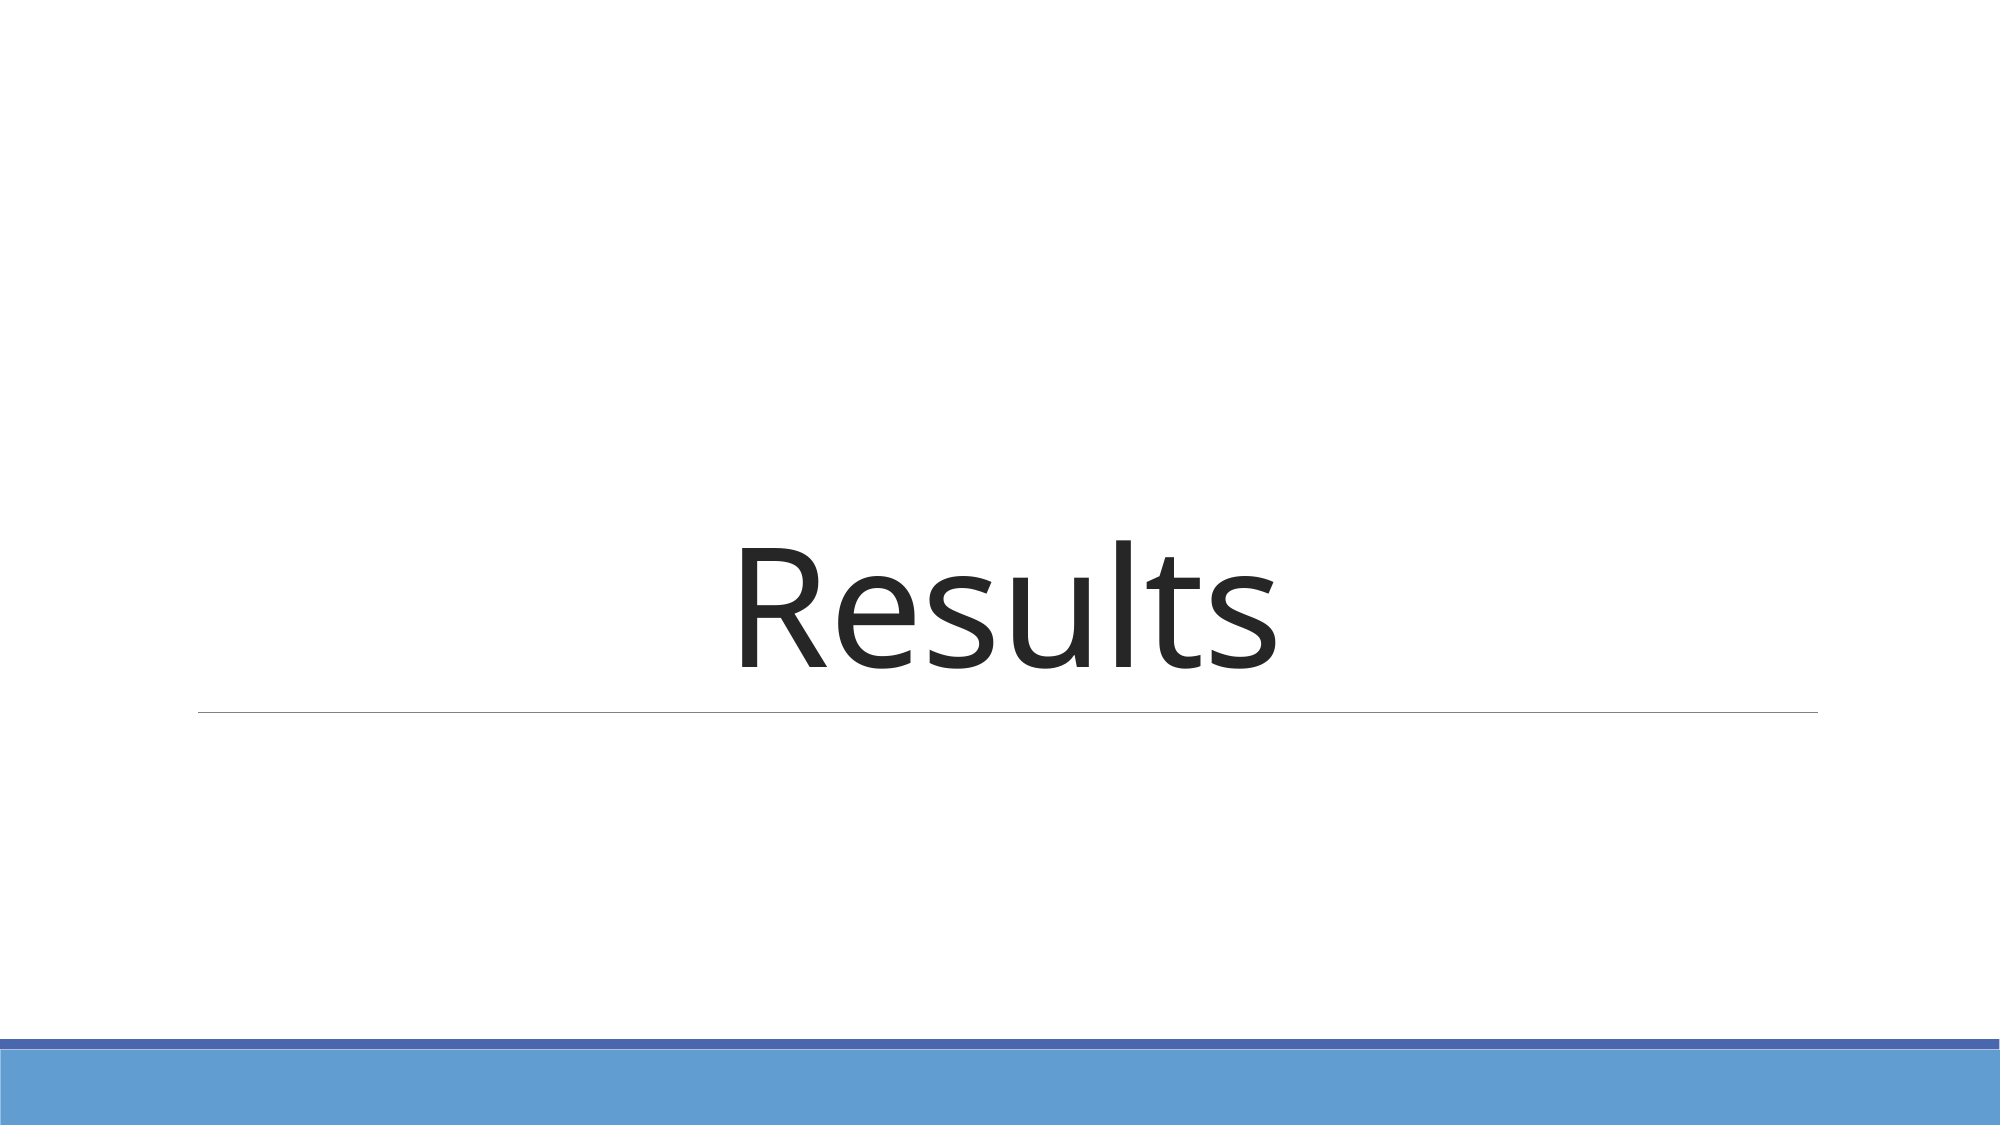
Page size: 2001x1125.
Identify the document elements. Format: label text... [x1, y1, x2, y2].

title Results [180, 124, 1830, 710]
